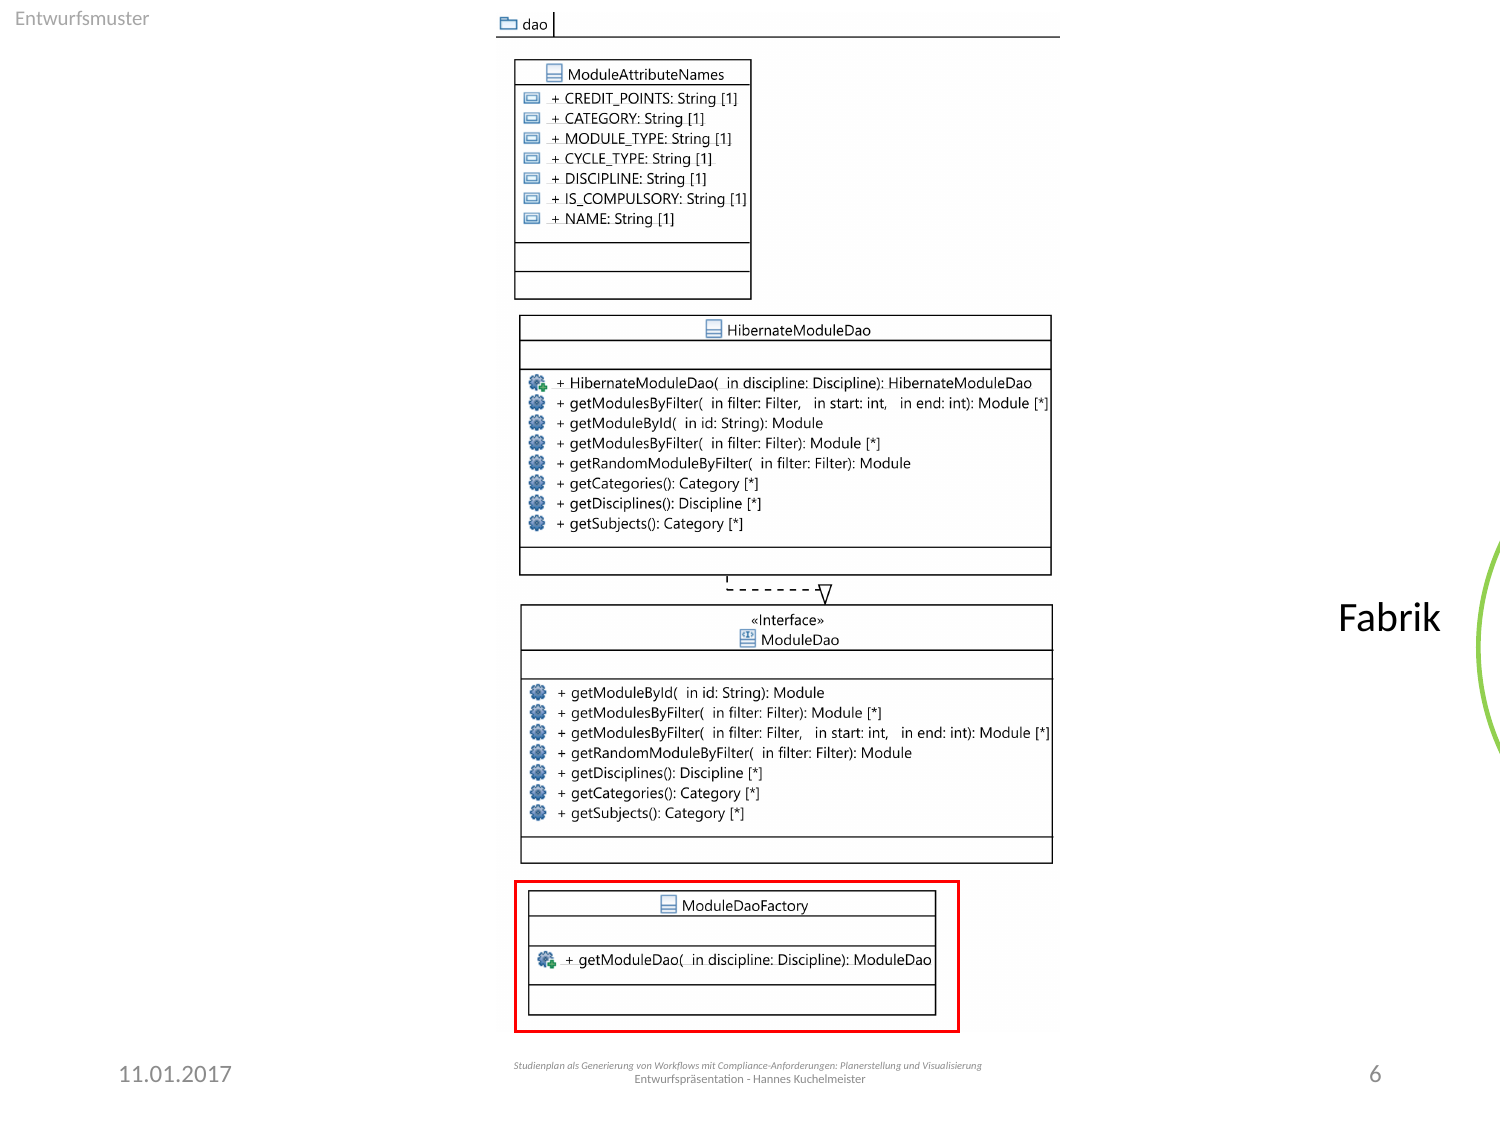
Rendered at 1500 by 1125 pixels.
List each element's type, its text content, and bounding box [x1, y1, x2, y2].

list Entwurfsmuster [0, 0, 1500, 31]
text_box [1477, 543, 1500, 752]
picture [496, 12, 1060, 1032]
text_box Fabrik [1323, 582, 1457, 648]
slide_number 6 [1059, 1042, 1397, 1103]
footer Studienplan als Generierung von Workflows mit Compliance-Anforderungen: Planerstellung und Visualisierung Entwurfspräsentation - Hannes Kuchelmeister [496, 1042, 1004, 1103]
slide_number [103, 1042, 441, 1103]
